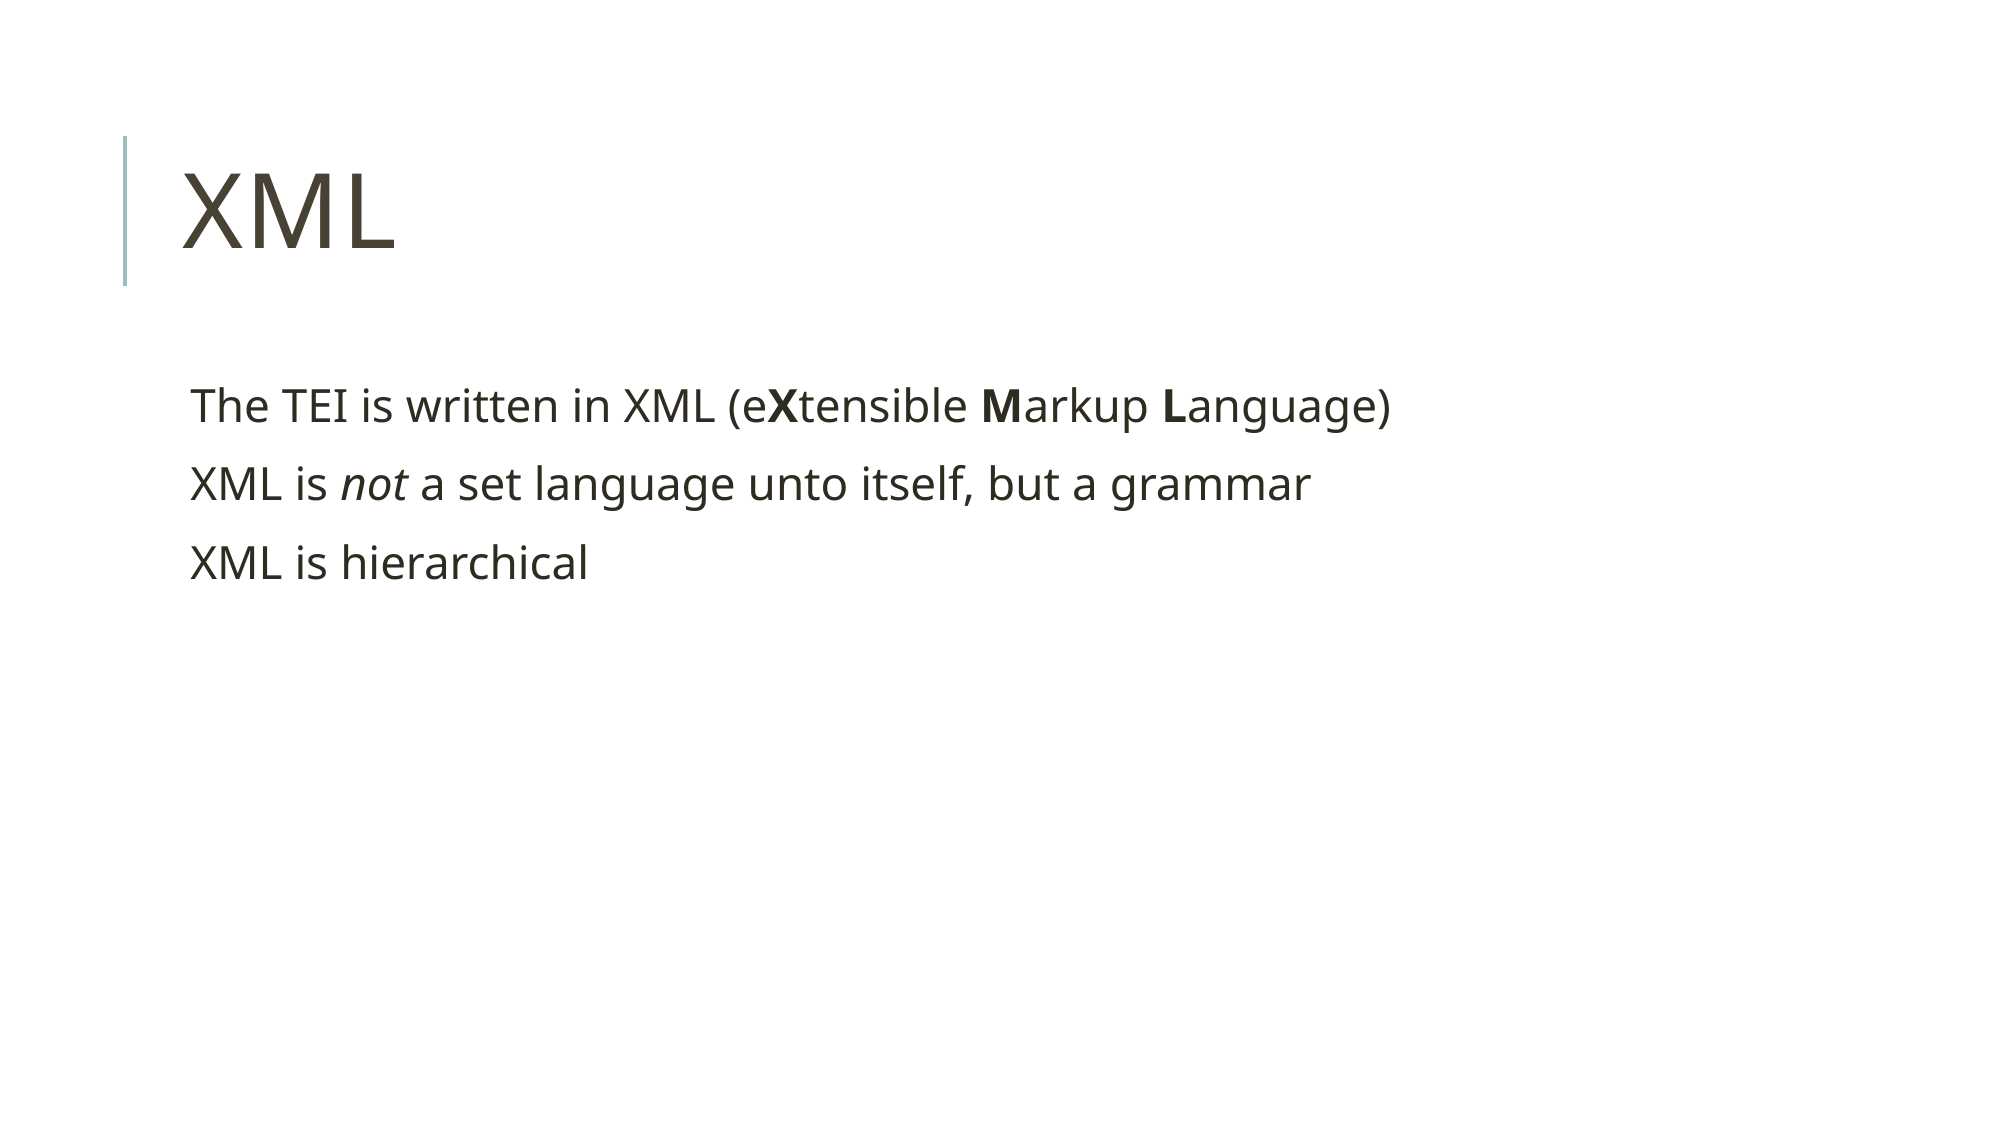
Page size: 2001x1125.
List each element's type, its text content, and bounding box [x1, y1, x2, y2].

title XML [168, 96, 1763, 342]
list The TEI is written in XML (eXtensible Markup Language) XML is not a set language unto itself, but a grammar XML is hierarchical [168, 375, 1763, 1035]
